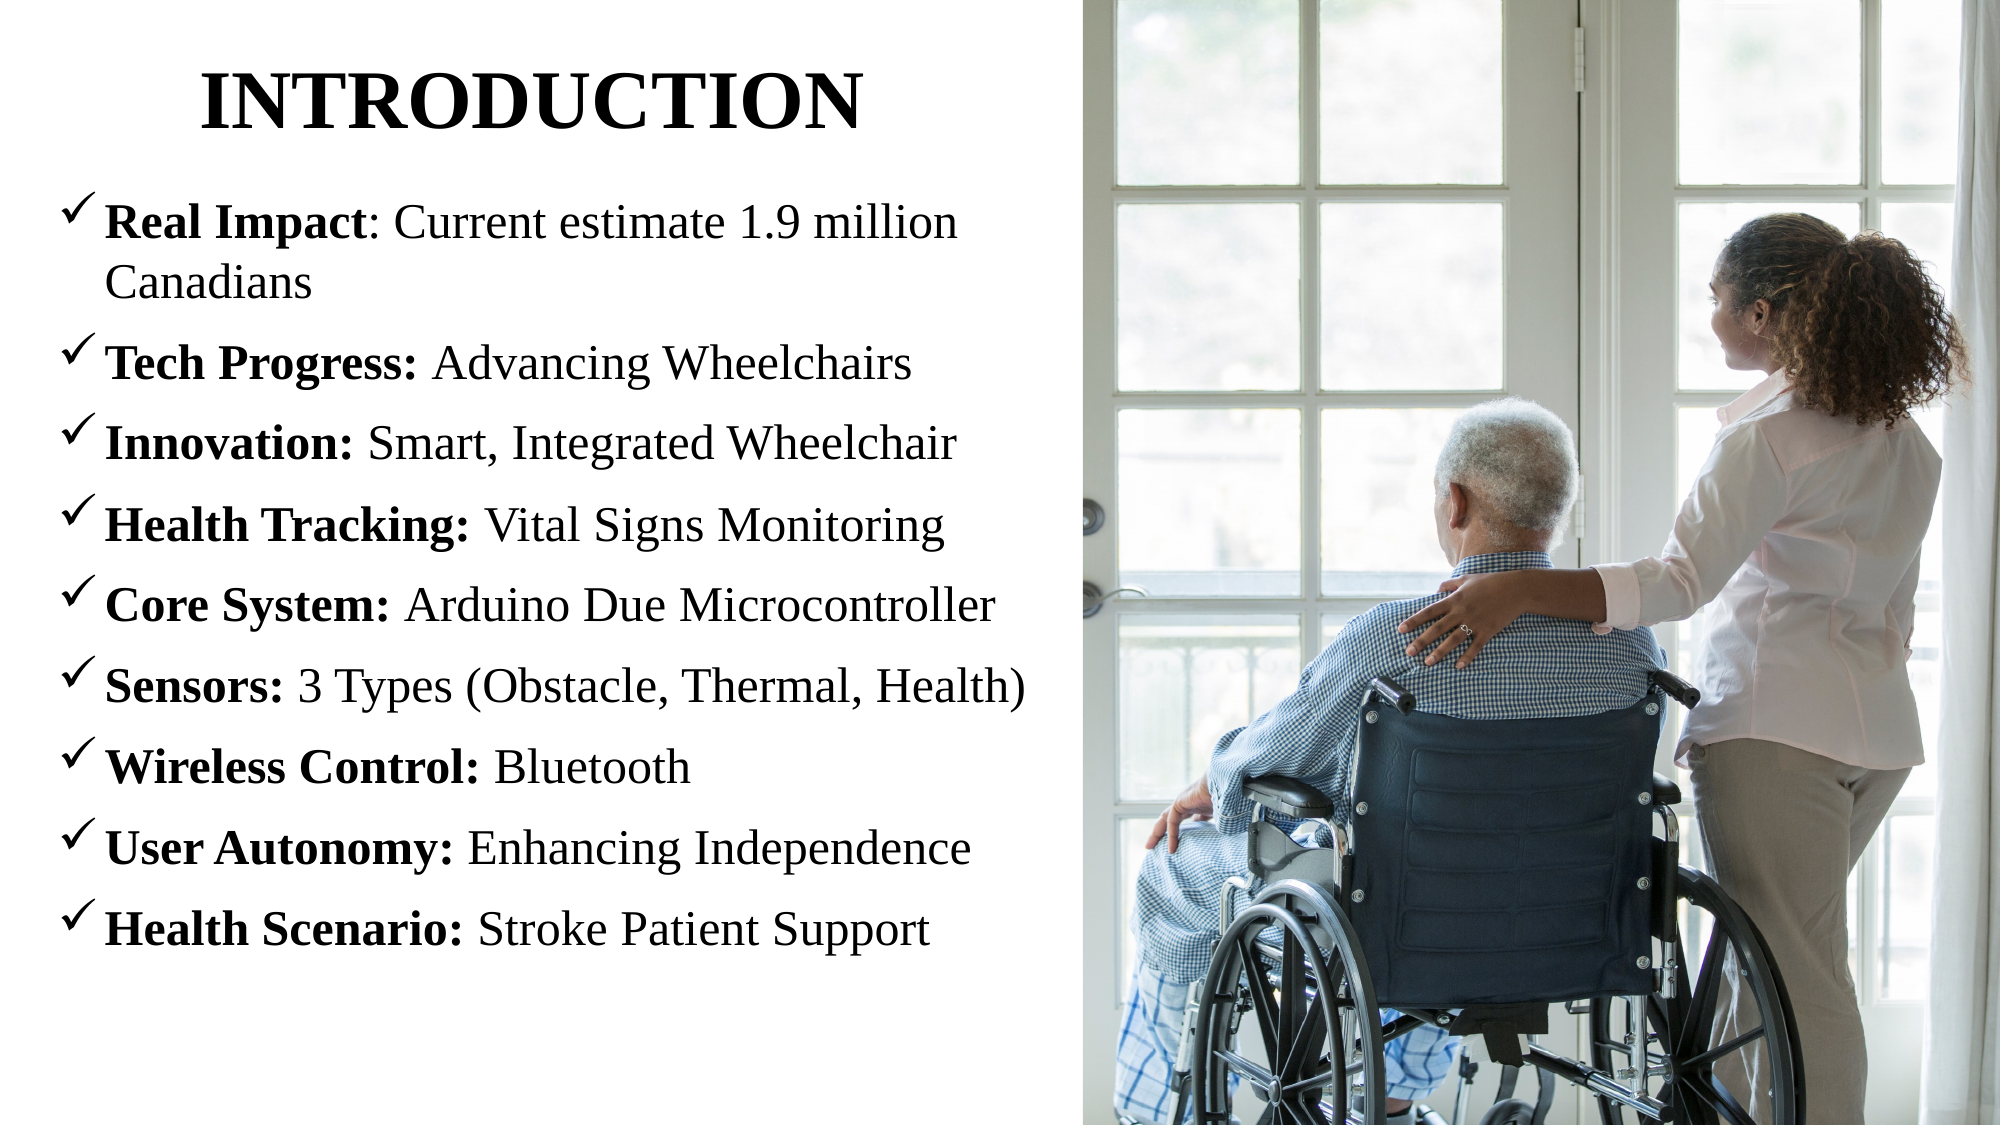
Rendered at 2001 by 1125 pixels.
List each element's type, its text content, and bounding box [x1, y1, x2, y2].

title INTRODUCTION [42, 34, 1022, 155]
picture [1082, 0, 2000, 1125]
subtitle Real Impact: Current estimate 1.9 million Canadians Tech Progress: Advancing Wheelchairs Innovation: Smart, Integrated Wheelchair Health Tracking: Vital Signs Monitoring Core System: Arduino Due Microcontroller Sensors: 3 Types (Obstacle, Thermal, Health) Wireless Control: Bluetooth User Autonomy: Enhancing Independence Health Scenario: Stroke Patient Support [42, 180, 1082, 1125]
